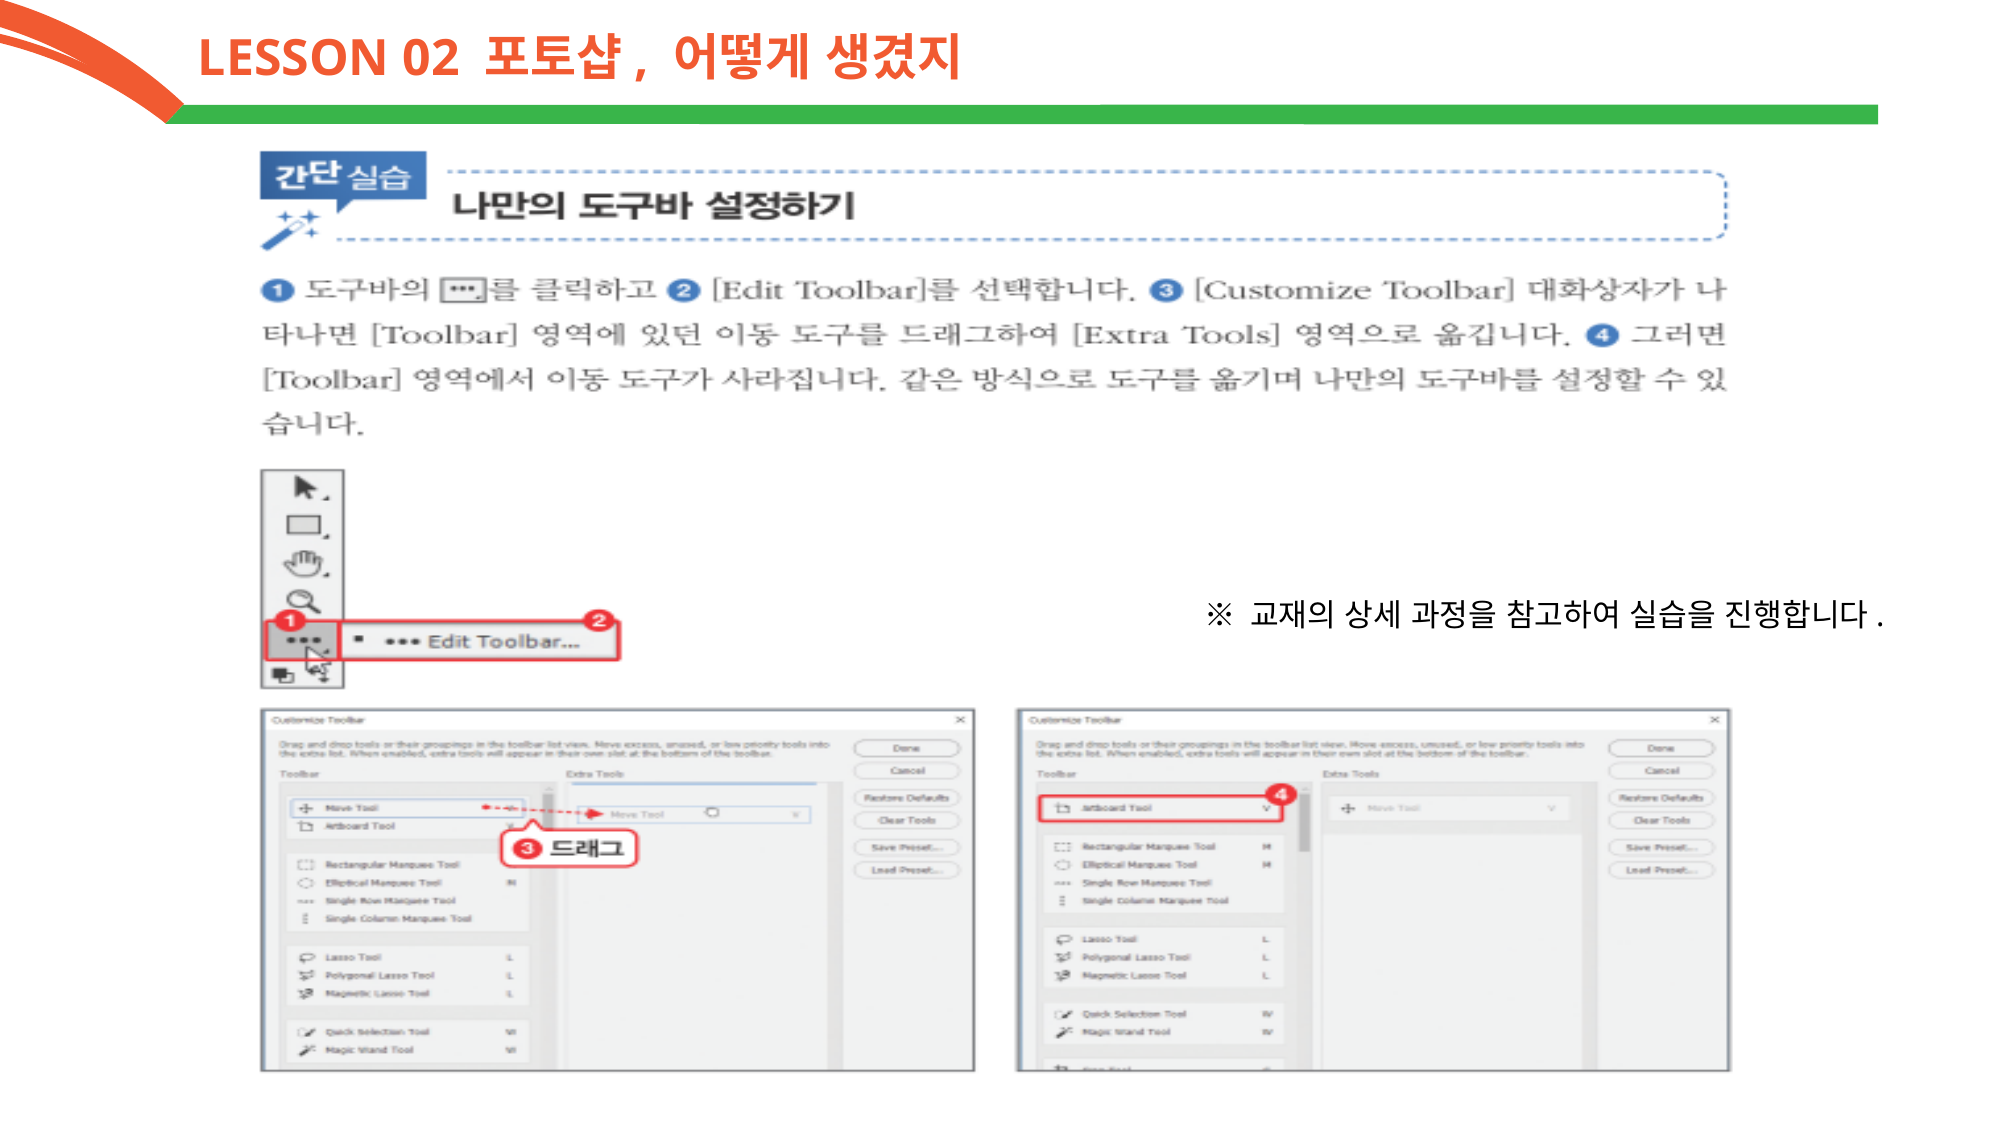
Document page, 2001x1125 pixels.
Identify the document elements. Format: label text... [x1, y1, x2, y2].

picture [239, 135, 1762, 1098]
text_box ※ 교재의 상세 과정을 참고하여 실습을 진행합니다. [1762, 588, 2000, 641]
title LESSON 02 포토샵, 어떻게 생겼지 [183, 24, 1836, 95]
